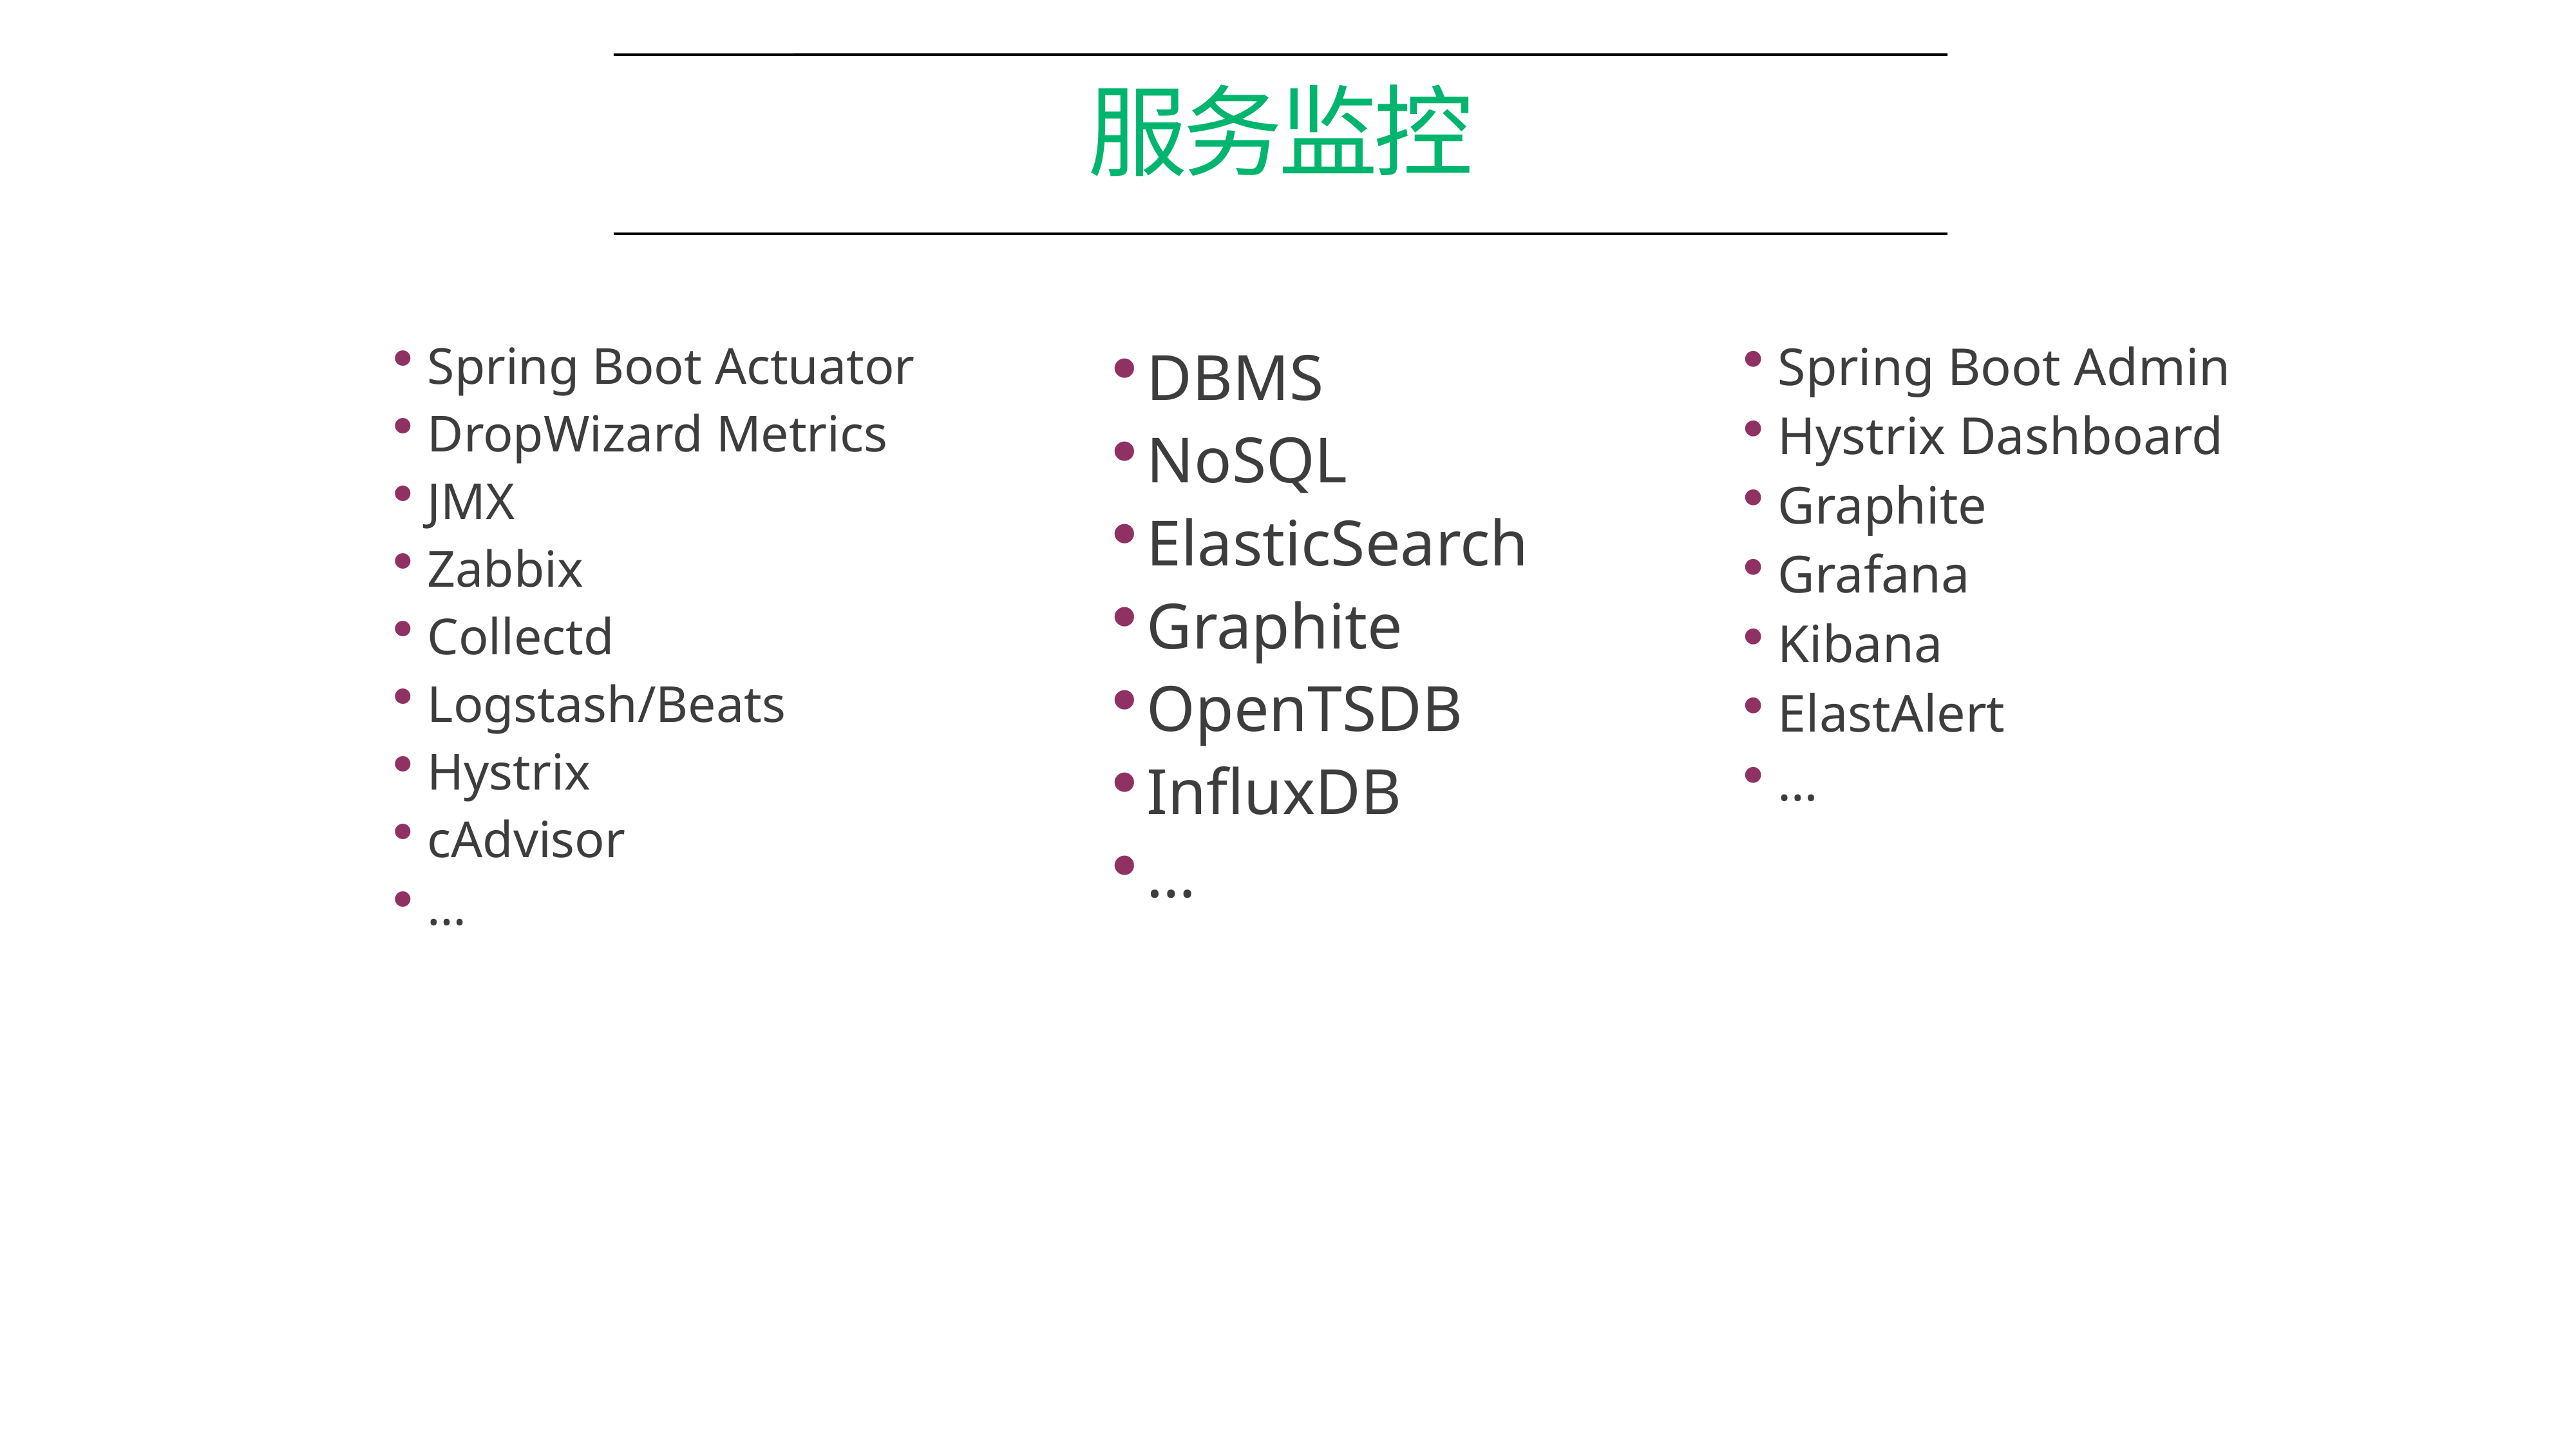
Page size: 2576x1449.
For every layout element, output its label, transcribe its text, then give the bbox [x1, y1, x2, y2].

list Spring Boot Actuator DropWizard Metrics JMX Zabbix Collectd Logstash/Beats Hystrix cAdvisor … [390, 328, 975, 1029]
title 服务监控 [114, 70, 2447, 216]
text_box Spring Boot Admin Hystrix Dashboard Graphite Grafana Kibana ElastAlert … [1741, 329, 2410, 820]
text_box DBMS NoSQL ElasticSearch Graphite OpenTSDB InfluxDB … [1110, 332, 1661, 917]
